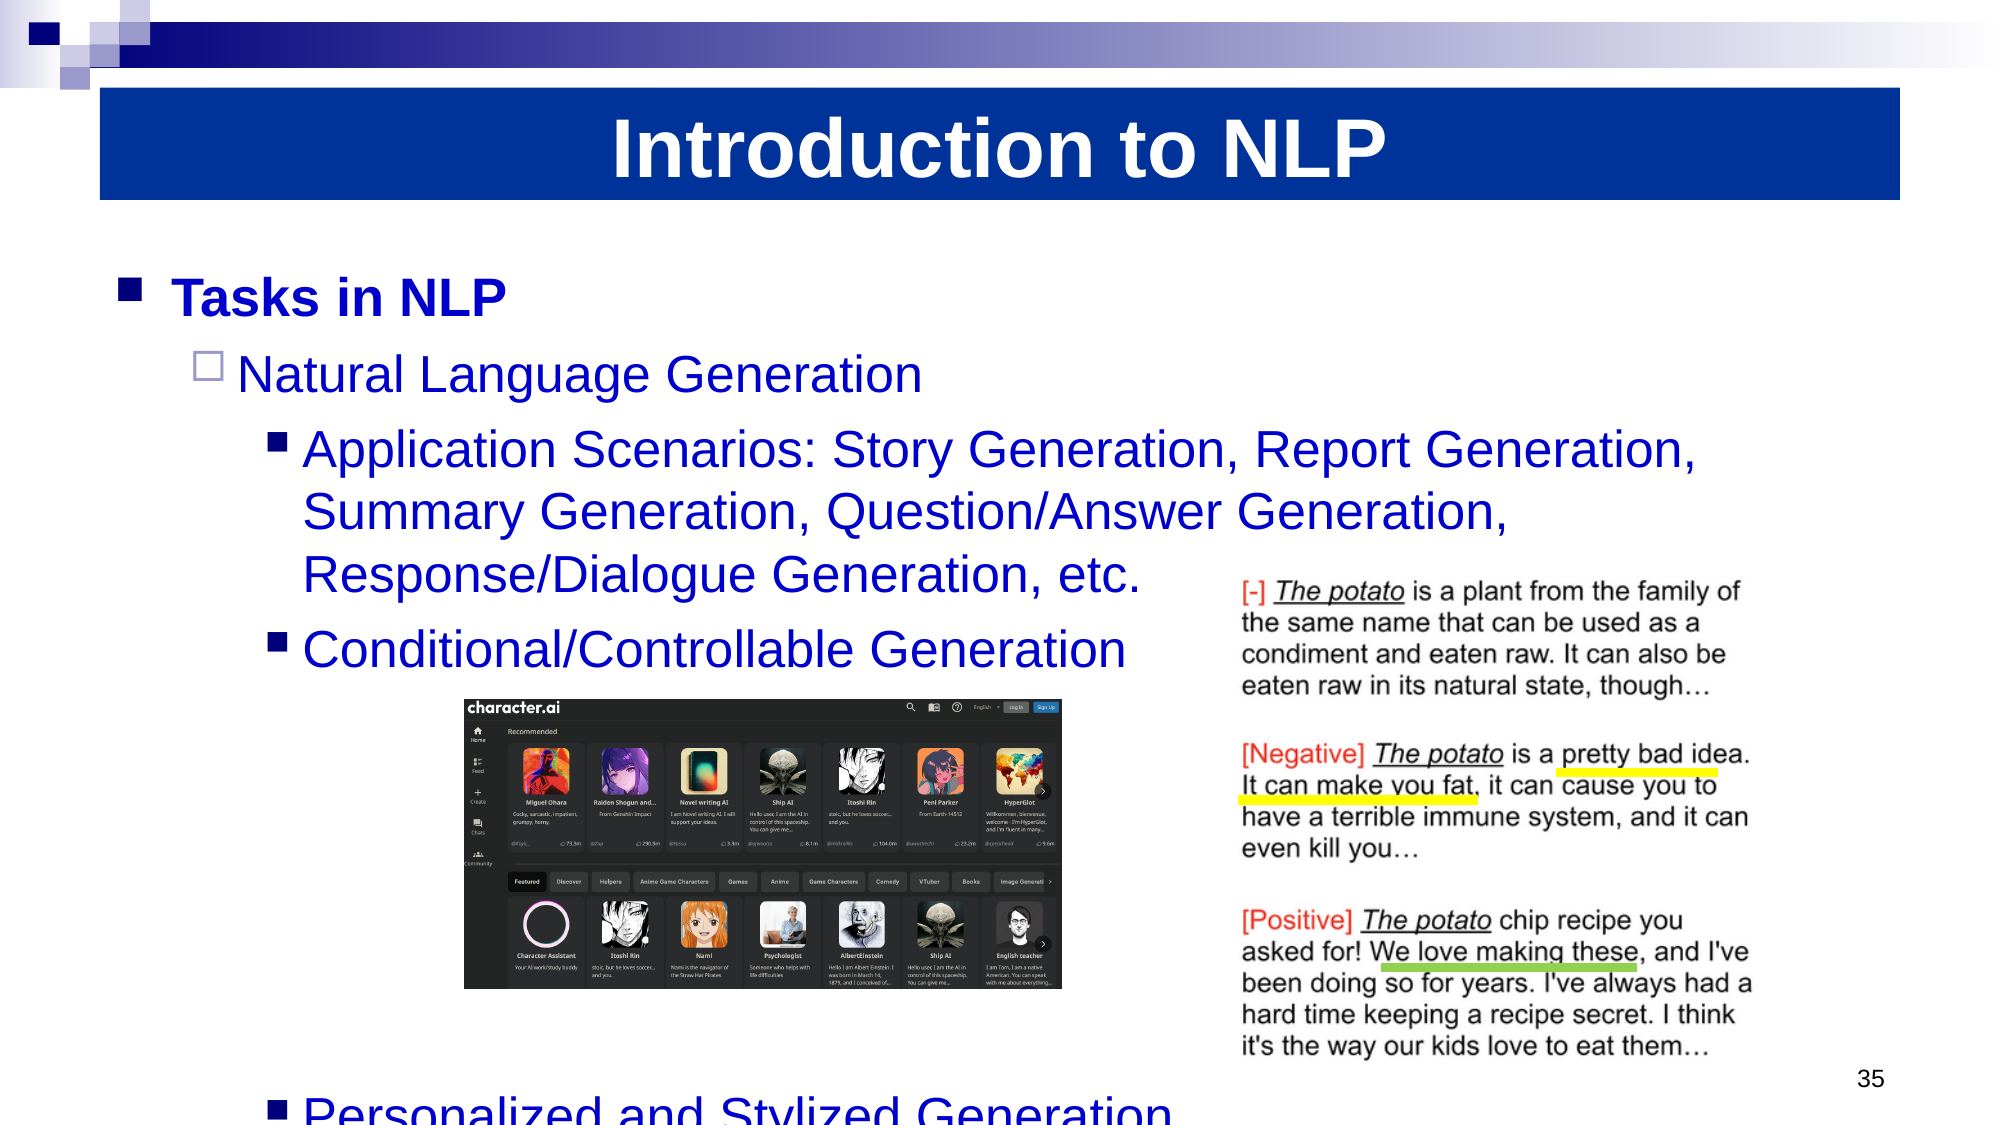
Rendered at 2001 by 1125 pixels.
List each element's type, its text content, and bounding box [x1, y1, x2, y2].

picture [1224, 565, 1755, 1063]
slide_number 35 [1666, 1024, 1901, 1101]
picture [463, 699, 1063, 990]
title Introduction to NLP [99, 87, 1900, 200]
list Tasks in NLP Natural Language Generation Application Scenarios: Story Generation, Report Generation, Summary Generation, Question/Answer Generation, Response/Dialogue Generation, etc. Conditional/Controllable Generation Personalized and Stylized Generation [99, 254, 1913, 1055]
